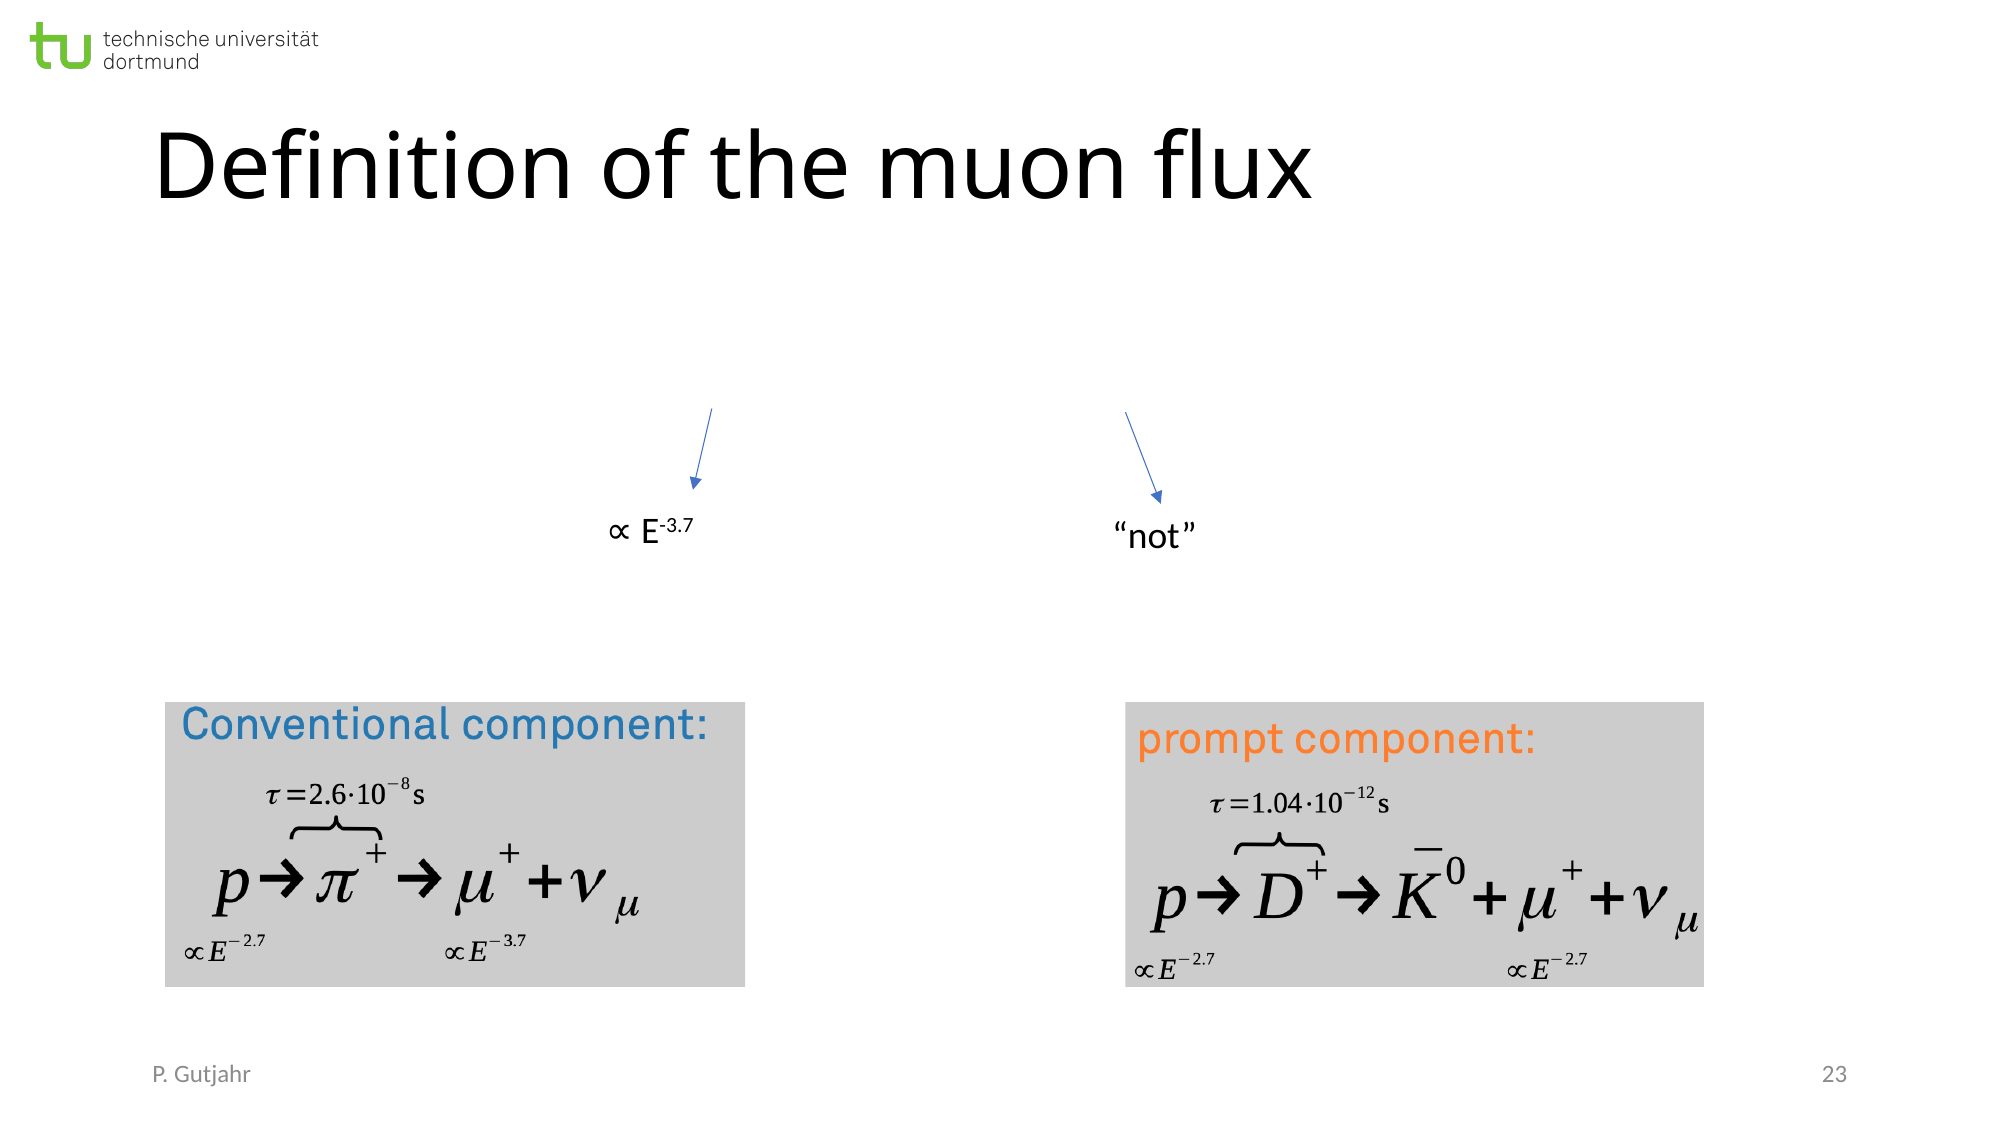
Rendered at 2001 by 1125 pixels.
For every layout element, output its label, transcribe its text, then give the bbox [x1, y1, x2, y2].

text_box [1125, 412, 1161, 504]
picture [1125, 702, 1718, 987]
slide_number P. Gutjahr [137, 1042, 588, 1103]
picture [23, 15, 325, 76]
title Definition of the muon flux [137, 59, 1863, 278]
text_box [692, 408, 712, 490]
picture [164, 702, 746, 987]
slide_number 23 [1412, 1042, 1863, 1103]
